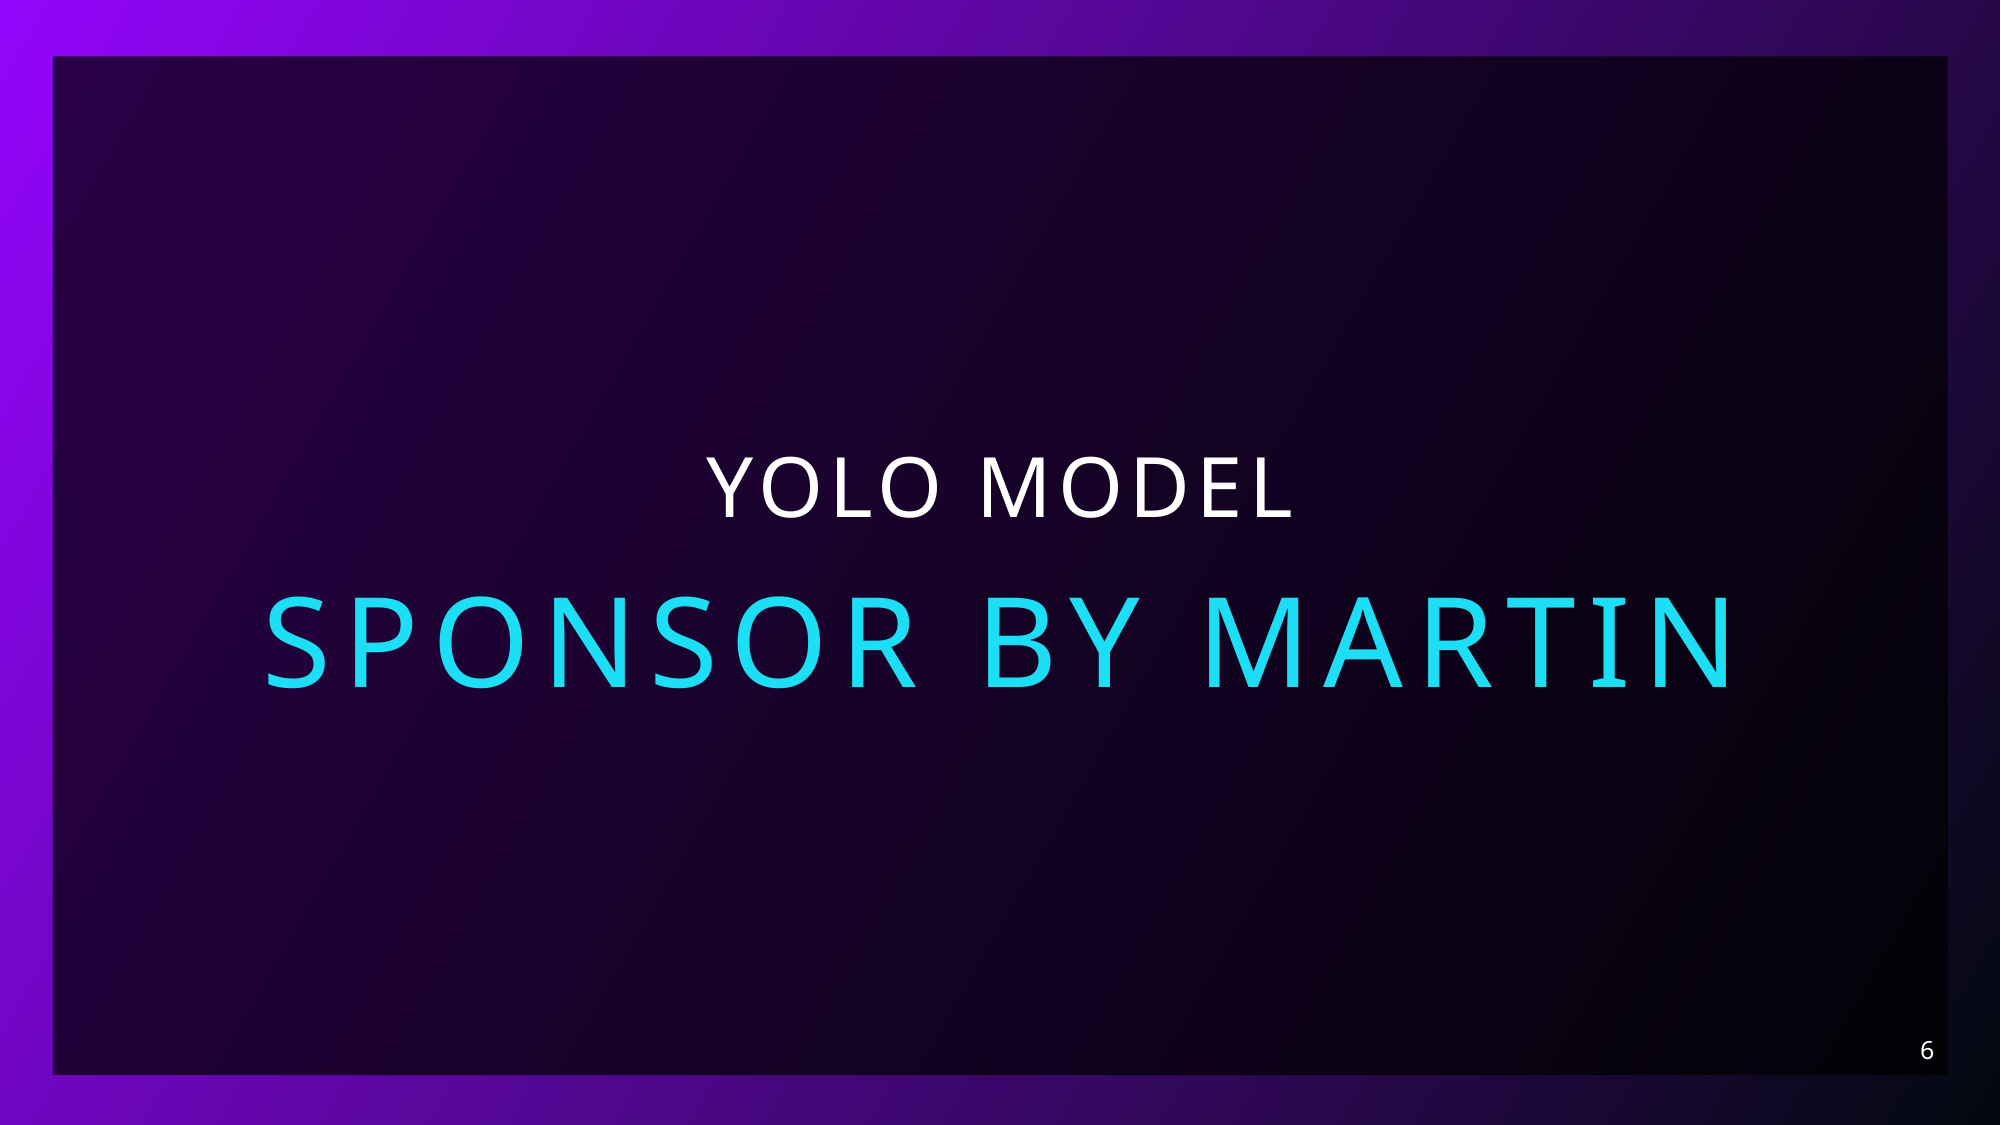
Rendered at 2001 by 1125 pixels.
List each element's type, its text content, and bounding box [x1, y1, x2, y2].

title YOLO Model [52, 95, 1948, 544]
subtitle Sponsor by martin [52, 571, 1950, 964]
slide_number 6 [1499, 1021, 1950, 1082]
